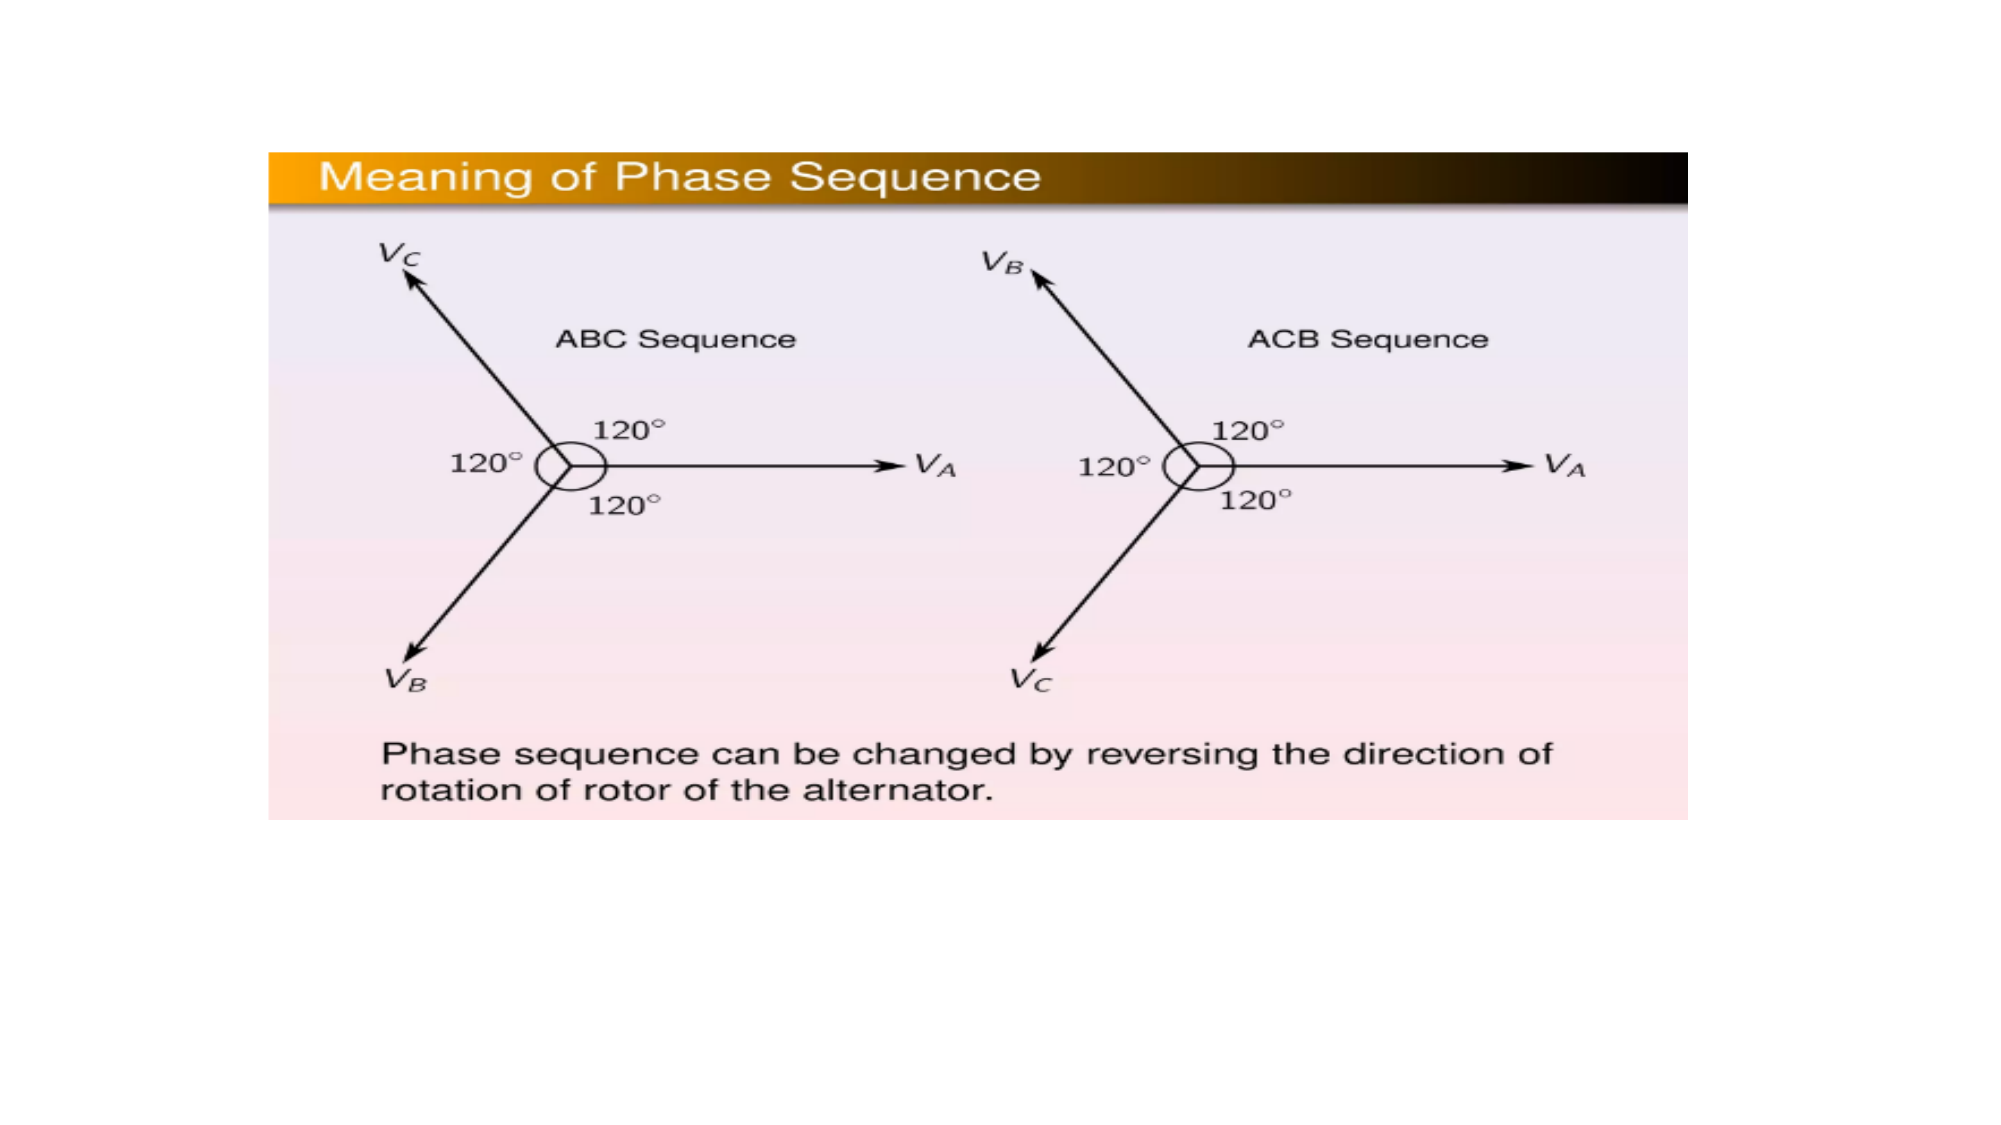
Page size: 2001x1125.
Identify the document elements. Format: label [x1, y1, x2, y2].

list [267, 151, 1688, 820]
